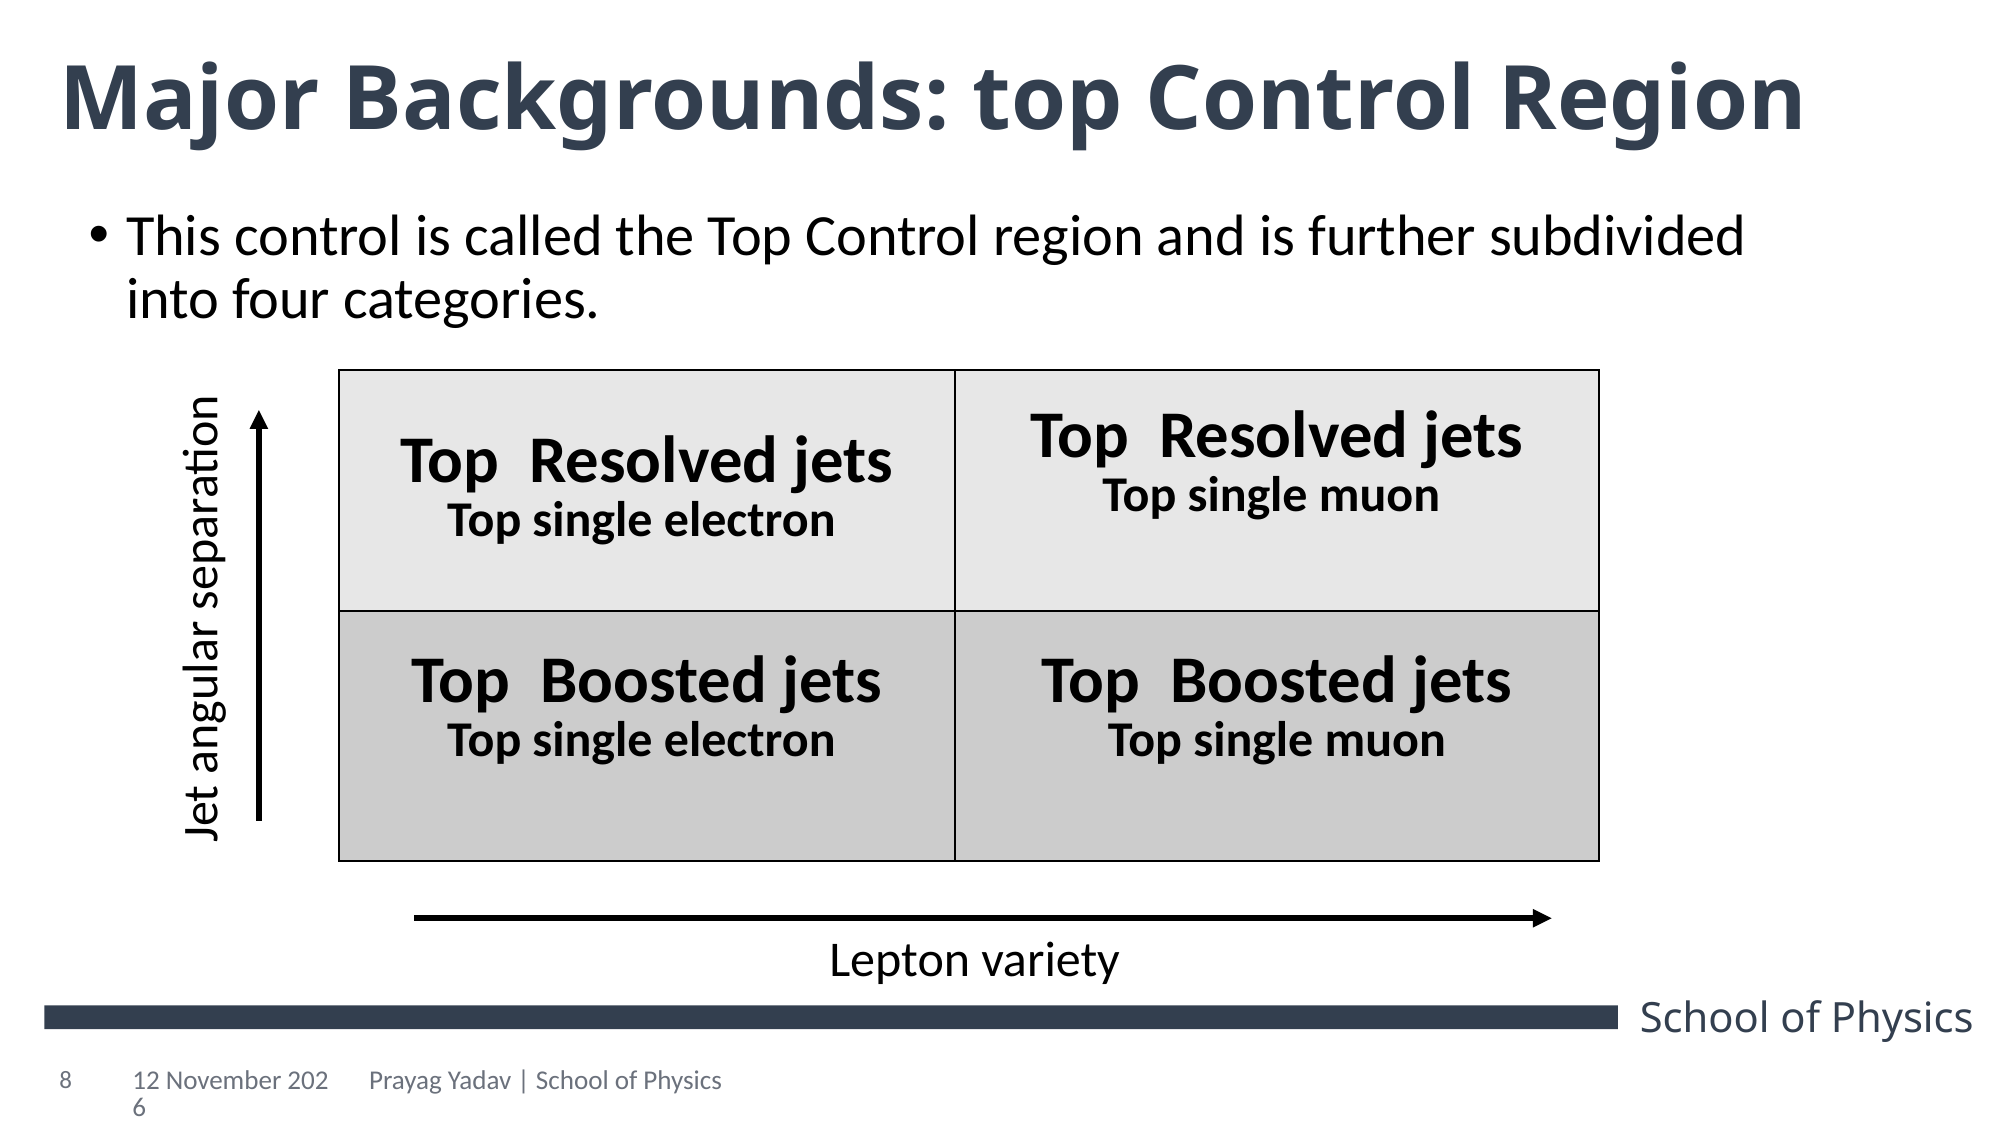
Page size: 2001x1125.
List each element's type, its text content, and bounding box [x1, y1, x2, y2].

slide_number 8 [44, 1048, 111, 1109]
title Major Backgrounds: top Control Region [44, 44, 1859, 158]
text_box Jet angular separation [158, 319, 236, 919]
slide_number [117, 1048, 354, 1109]
footer Prayag Yadav | School of Physics [354, 1048, 1030, 1109]
list This control is called the Top Control region and is further subdivided into four categories. [73, 198, 1859, 390]
text_box Lepton variety [675, 919, 1274, 995]
